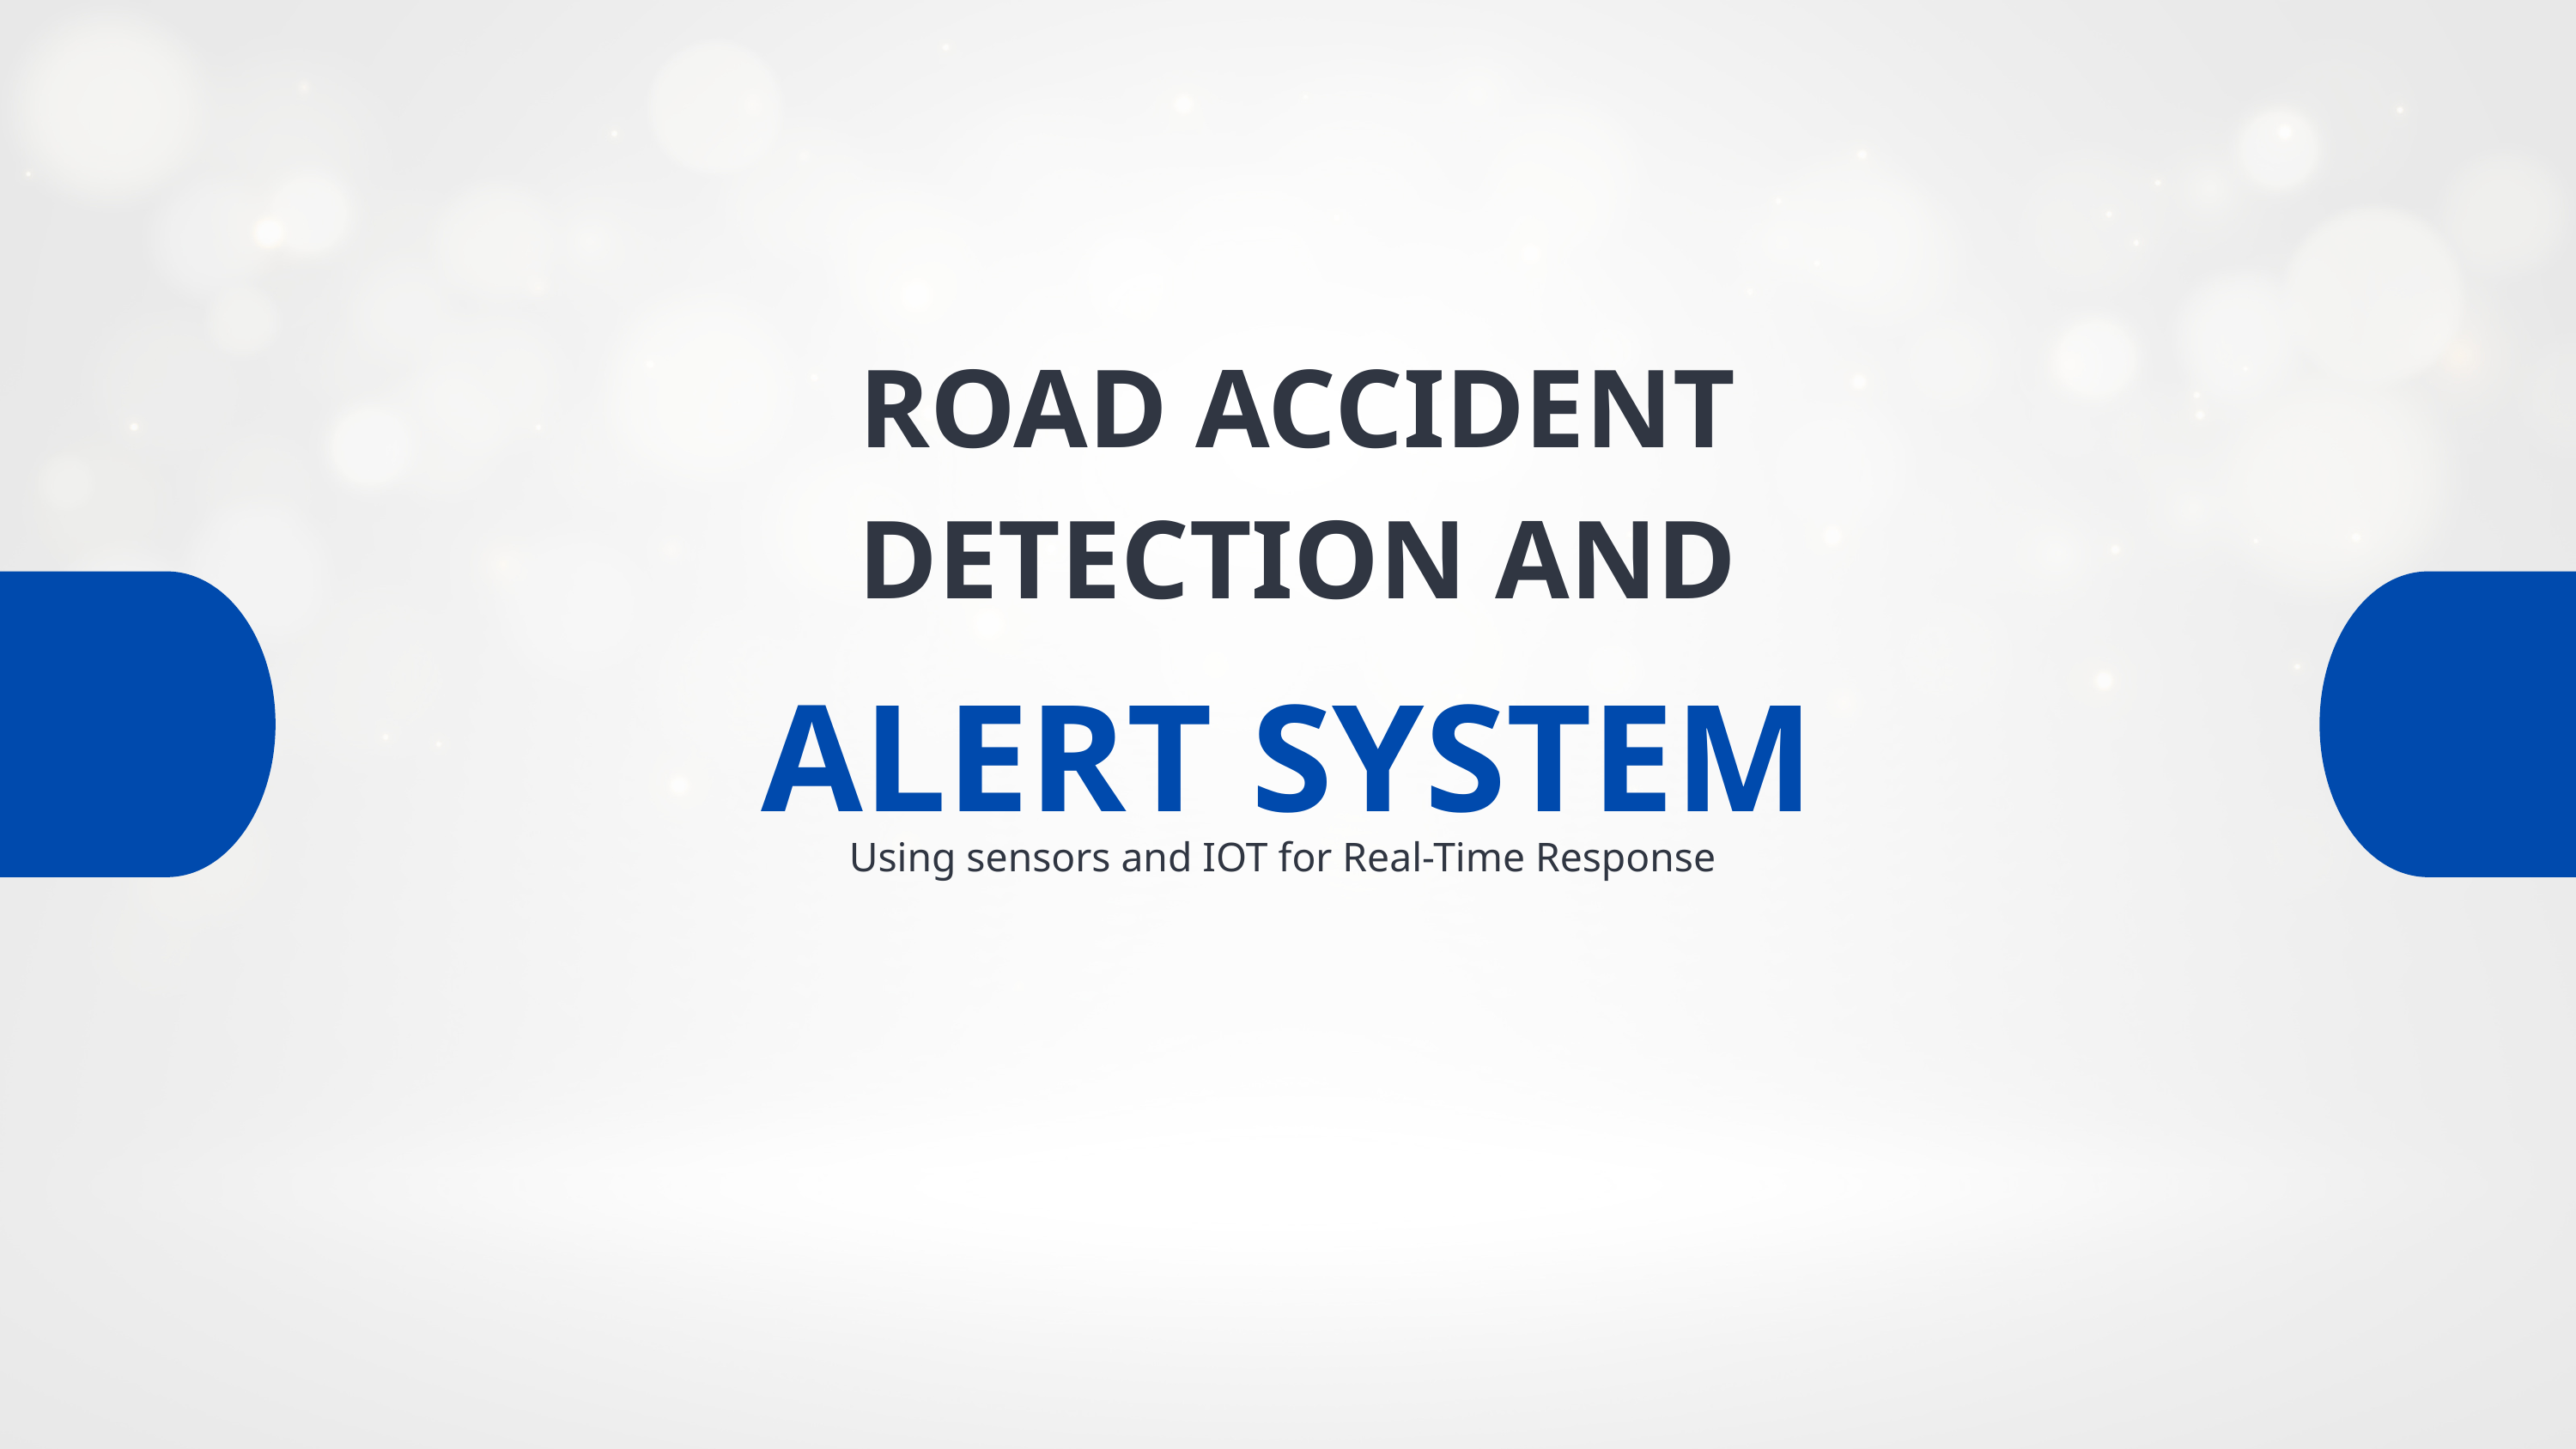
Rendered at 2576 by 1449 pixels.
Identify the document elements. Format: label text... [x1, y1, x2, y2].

text_box Using sensors and IOT for Real-Time Response [687, 824, 1889, 880]
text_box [0, 571, 276, 878]
text_box ALERT SYSTEM [594, 634, 1982, 842]
text_box ROAD ACCIDENT DETECTION AND [845, 318, 1750, 621]
text_box [0, 0, 2576, 1449]
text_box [2319, 571, 2576, 878]
